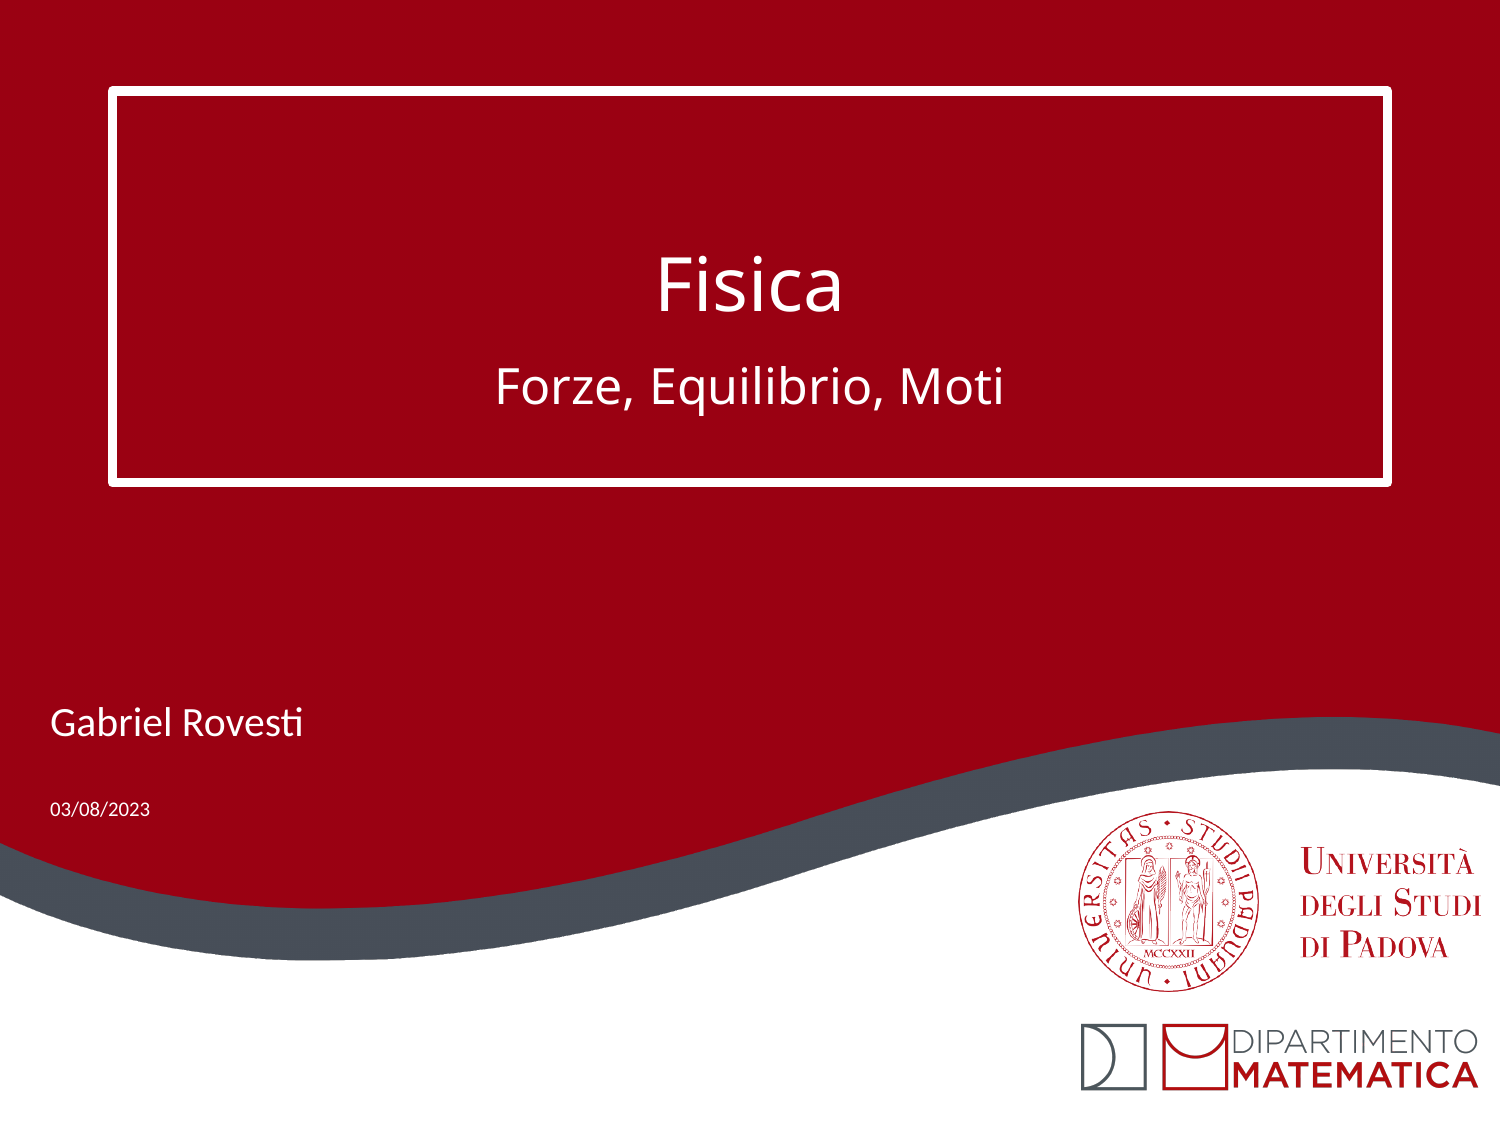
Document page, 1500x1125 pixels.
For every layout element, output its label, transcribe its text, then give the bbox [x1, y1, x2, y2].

list 03/08/2023 [35, 790, 453, 831]
picture [1078, 1021, 1481, 1092]
picture [0, 0, 1500, 992]
list Gabriel Rovesti [35, 693, 453, 746]
subtitle Forze, Equilibrio, Moti [187, 347, 1313, 459]
title Fisica [112, 91, 1388, 483]
